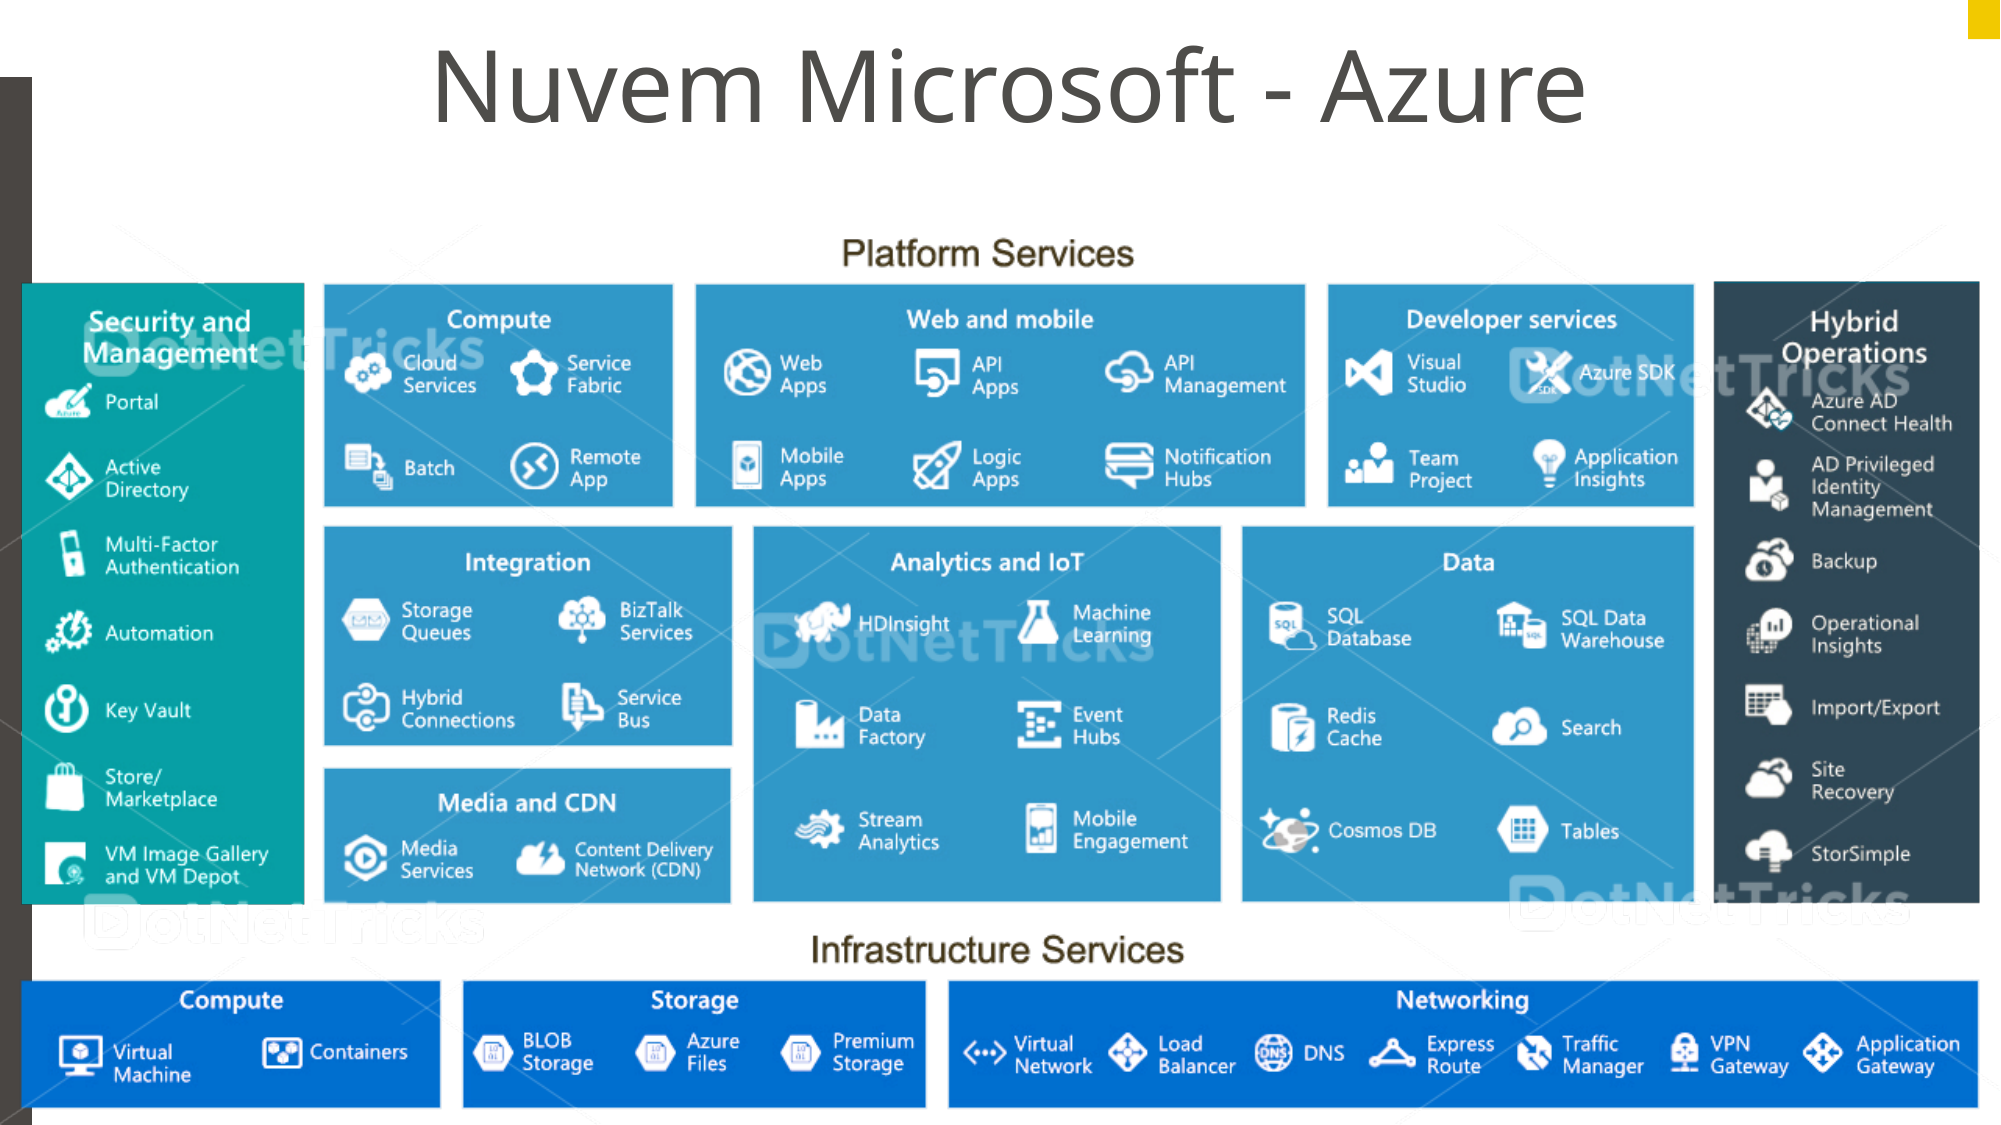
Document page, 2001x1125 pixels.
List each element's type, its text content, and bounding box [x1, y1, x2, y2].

picture [0, 224, 2000, 1125]
title Nuvem Microsoft - Azure [414, 22, 2000, 157]
